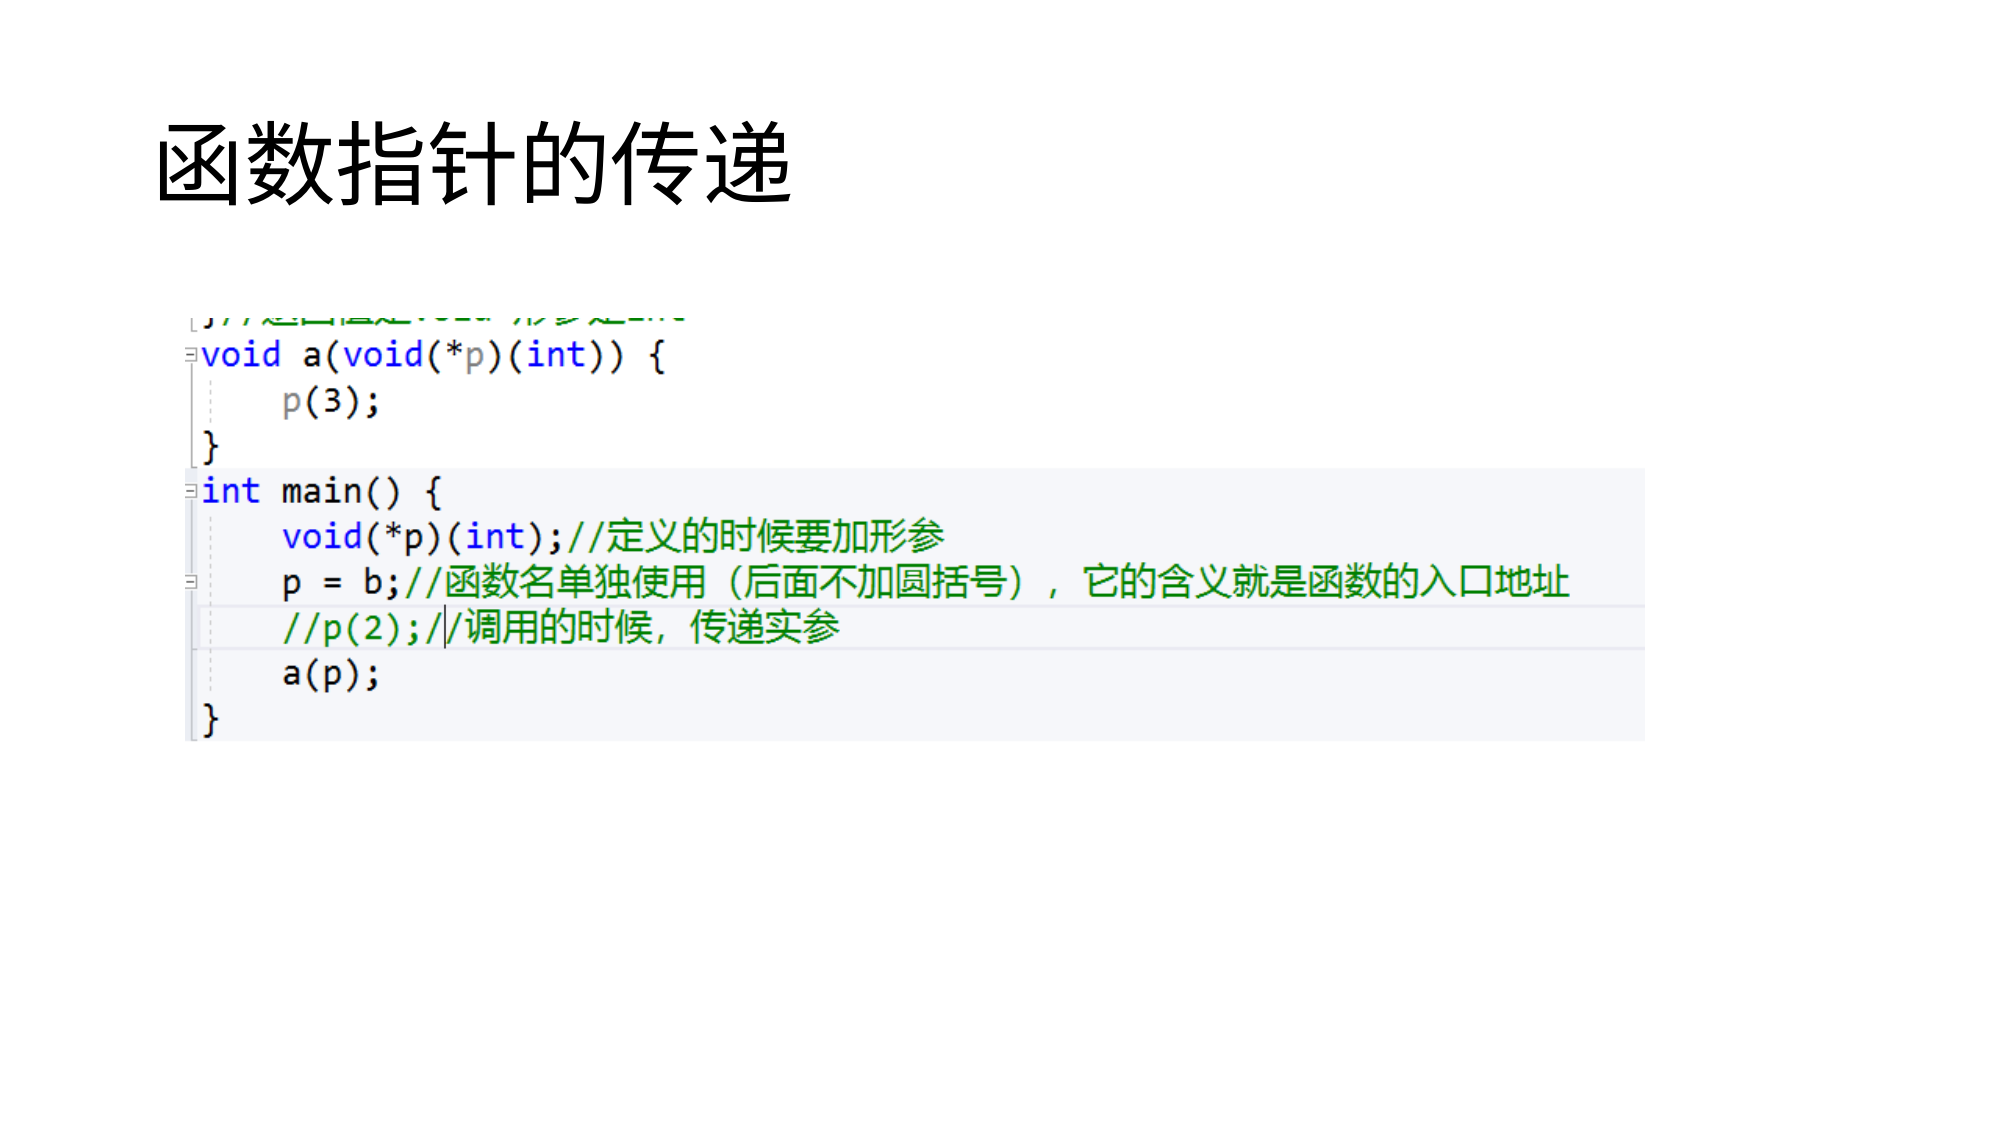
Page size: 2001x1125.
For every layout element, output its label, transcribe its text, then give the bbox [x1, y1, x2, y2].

title 函数指针的传递 [137, 59, 1863, 278]
picture [185, 318, 1645, 746]
